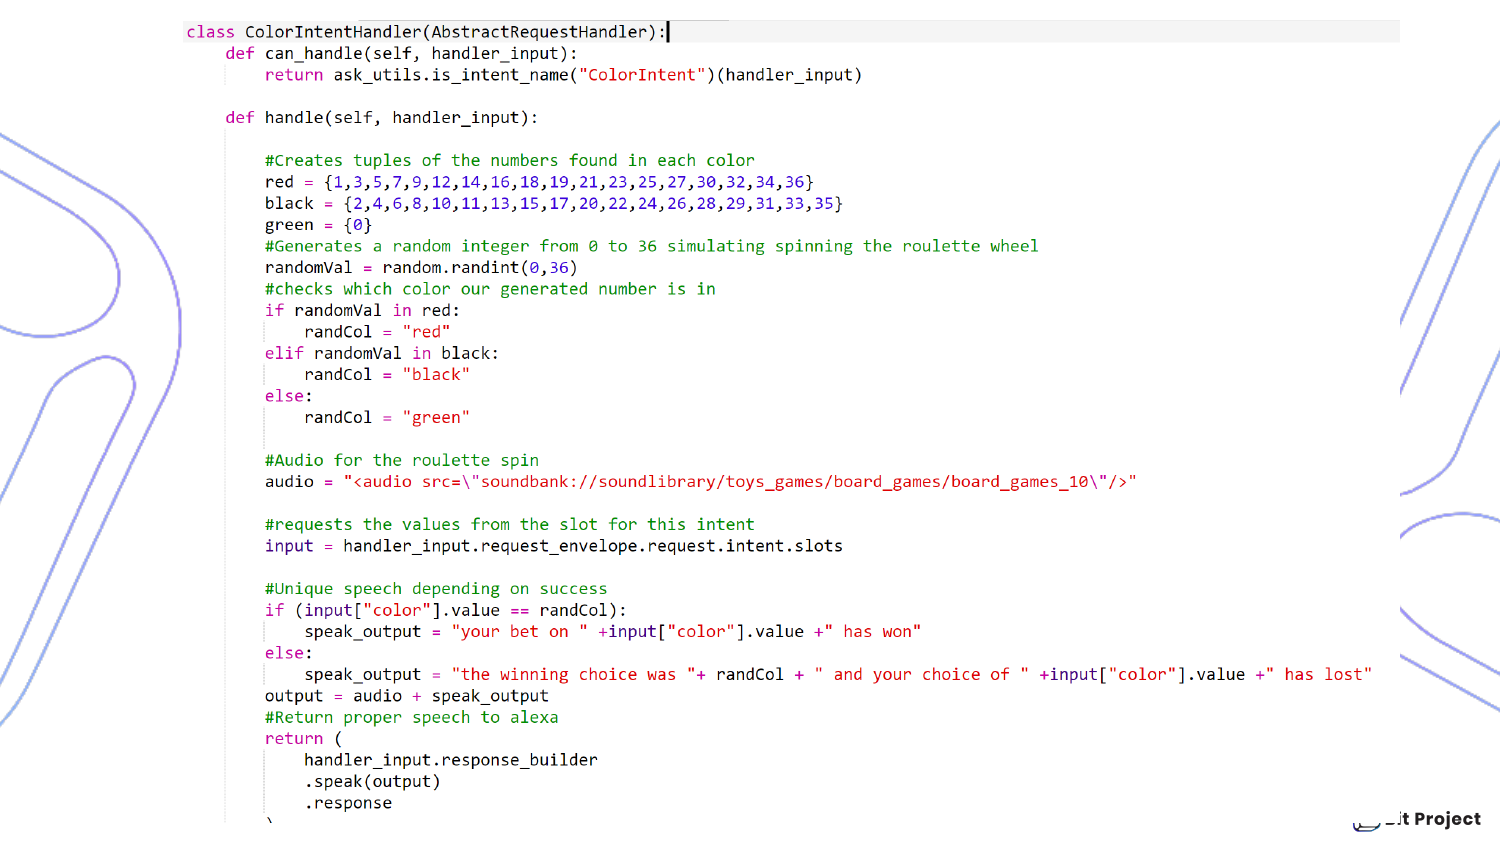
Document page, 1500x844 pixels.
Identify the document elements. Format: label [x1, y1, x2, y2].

picture [183, 20, 1484, 834]
